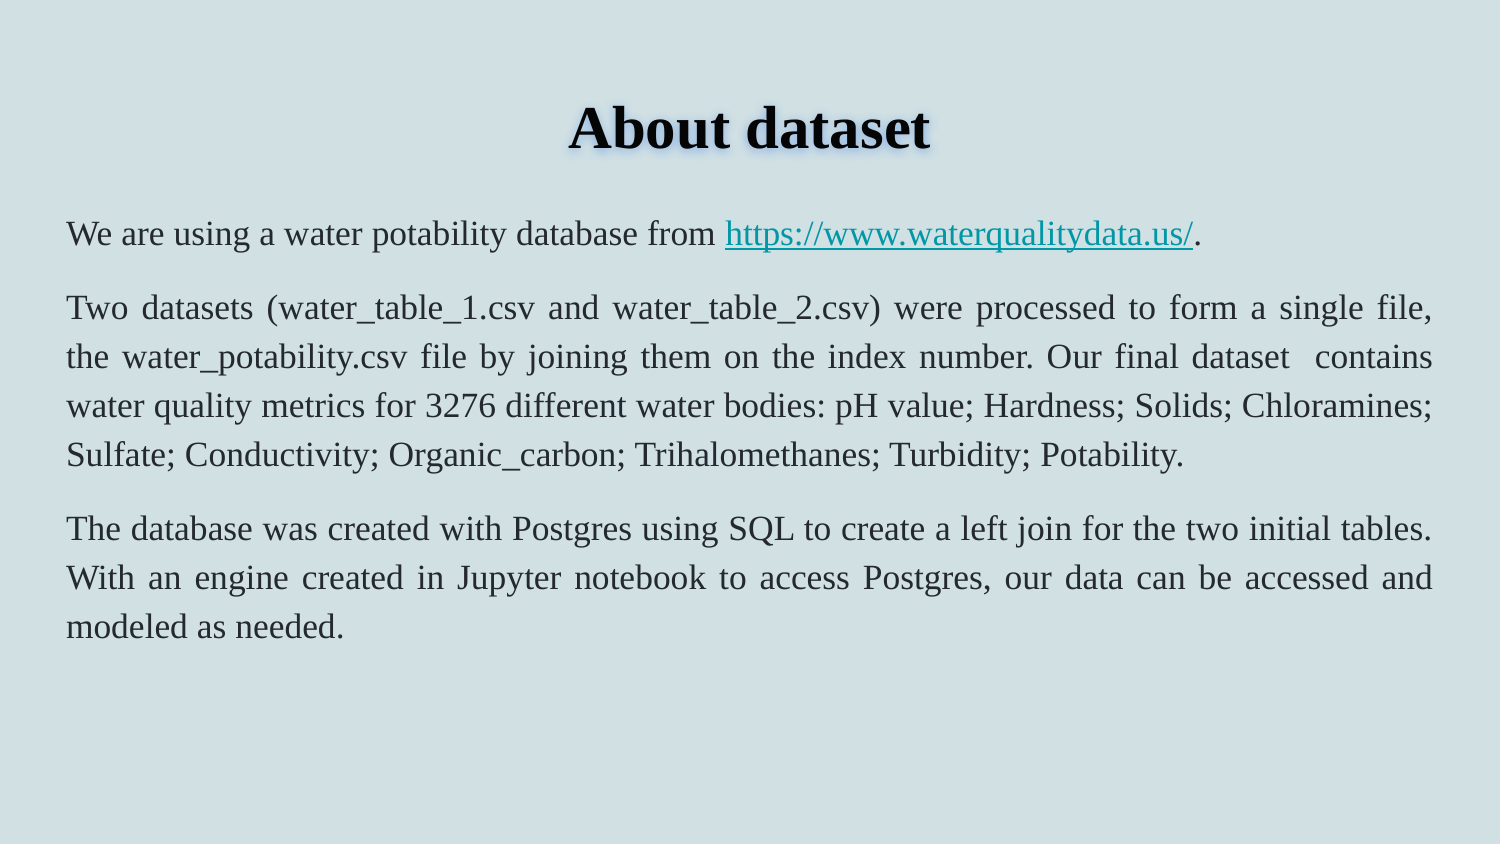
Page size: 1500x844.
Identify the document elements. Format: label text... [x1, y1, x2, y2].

title About dataset [51, 72, 1449, 167]
list We are using a water potability database from https://www.waterqualitydata.us/. Two datasets (water_table_1.csv and water_table_2.csv) were processed to form a single file, the water_potability.csv file by joining them on the index number. Our final dataset contains water quality metrics for 3276 different water bodies: pH value; Hardness; Solids; Chloramines; Sulfate; Conductivity; Organic_carbon; Trihalomethanes; Turbidity; Potability. The database was created with Postgres using SQL to create a left join for the two initial tables. With an engine created in Jupyter notebook to access Postgres, our data can be accessed and modeled as needed. [51, 189, 1449, 750]
